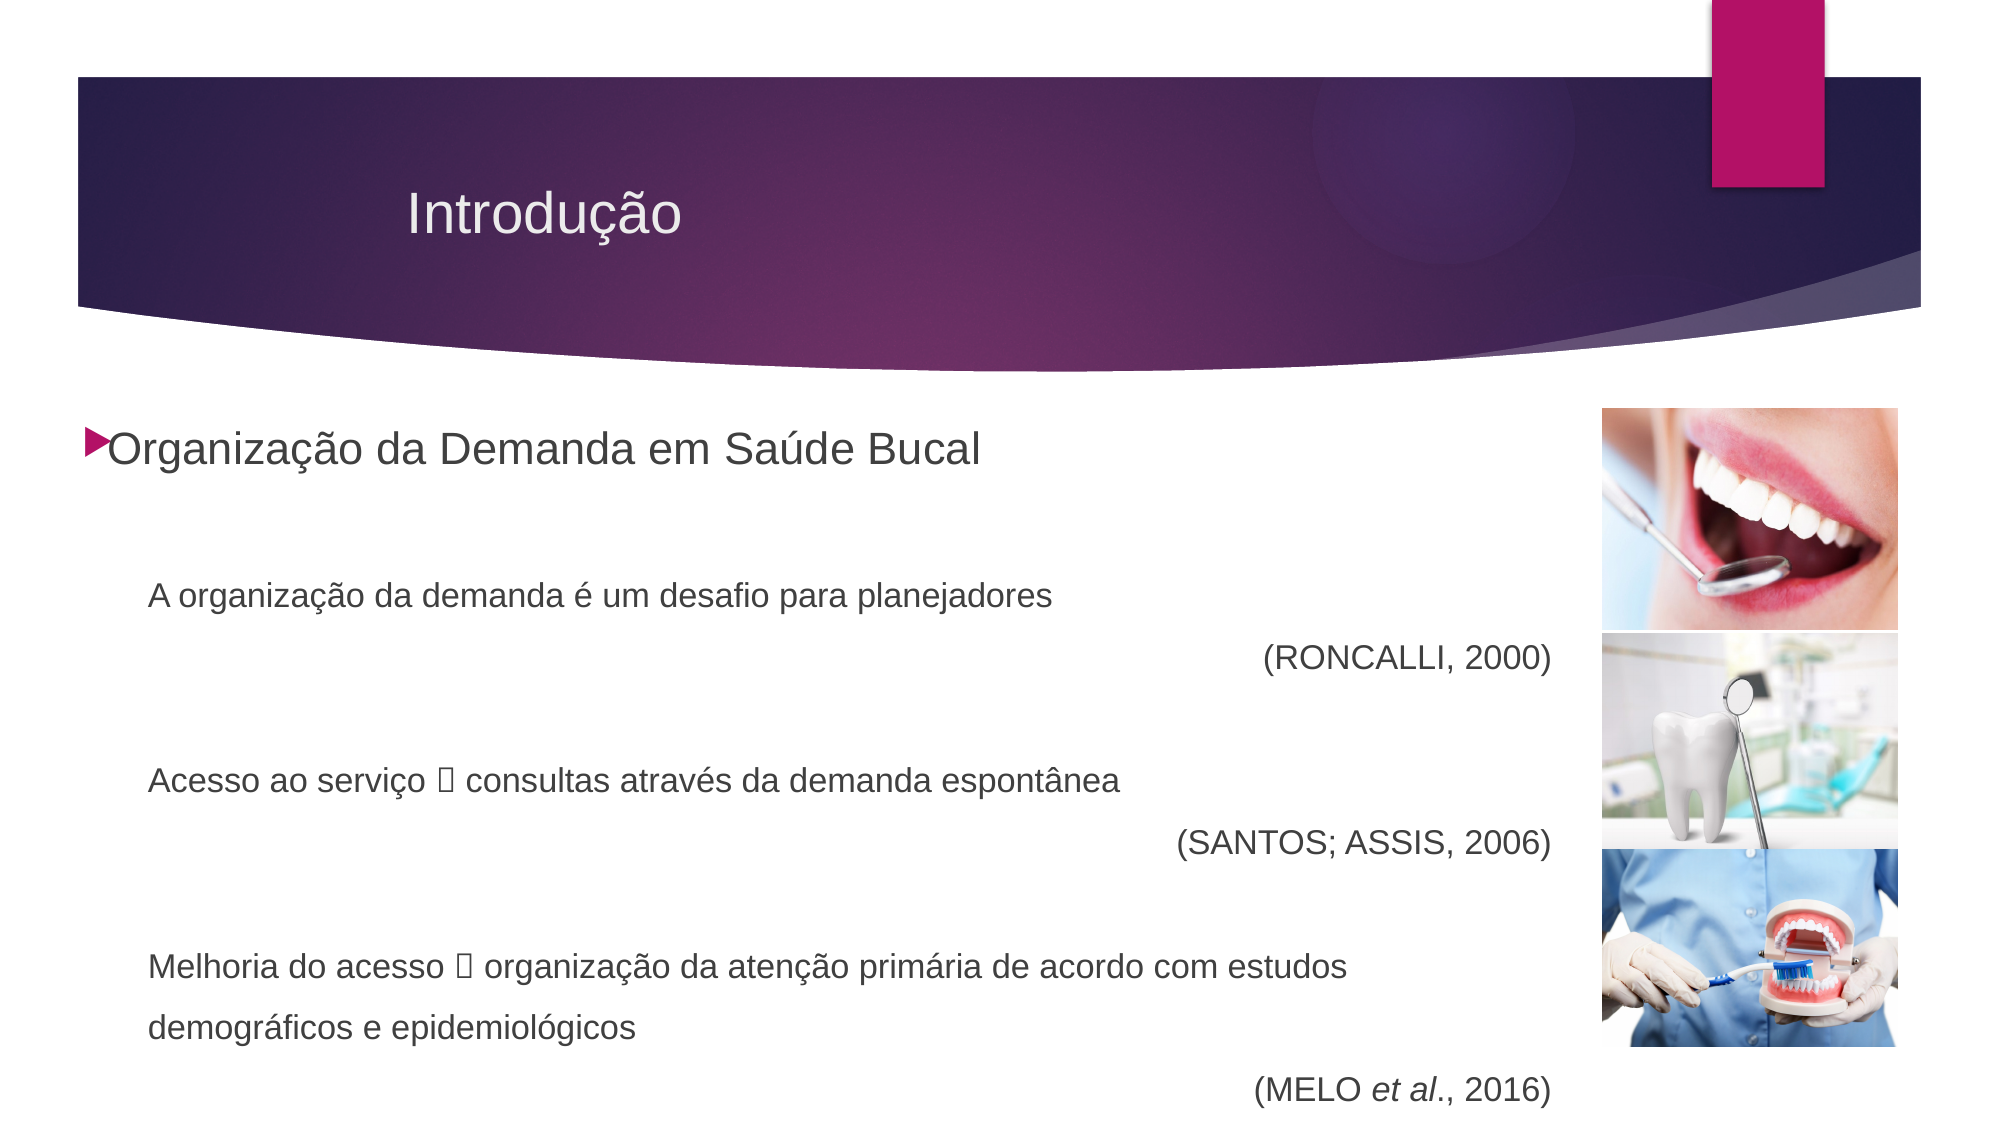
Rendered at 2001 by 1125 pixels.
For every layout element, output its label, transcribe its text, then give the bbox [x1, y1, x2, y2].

picture [1602, 407, 1898, 630]
text_box Organização da Demanda em Saúde Bucal A organização da demanda é um desafio para planejadores (RONCALLI, 2000) Acesso ao serviço  consultas através da demanda espontânea (SANTOS; ASSIS, 2006) Melhoria do acesso  organização da atenção primária de acordo com estudos demográficos e epidemiológicos (MELO et al., 2016) [66, 373, 1567, 1125]
title Introdução [391, 152, 1433, 269]
picture [1602, 633, 1898, 1047]
